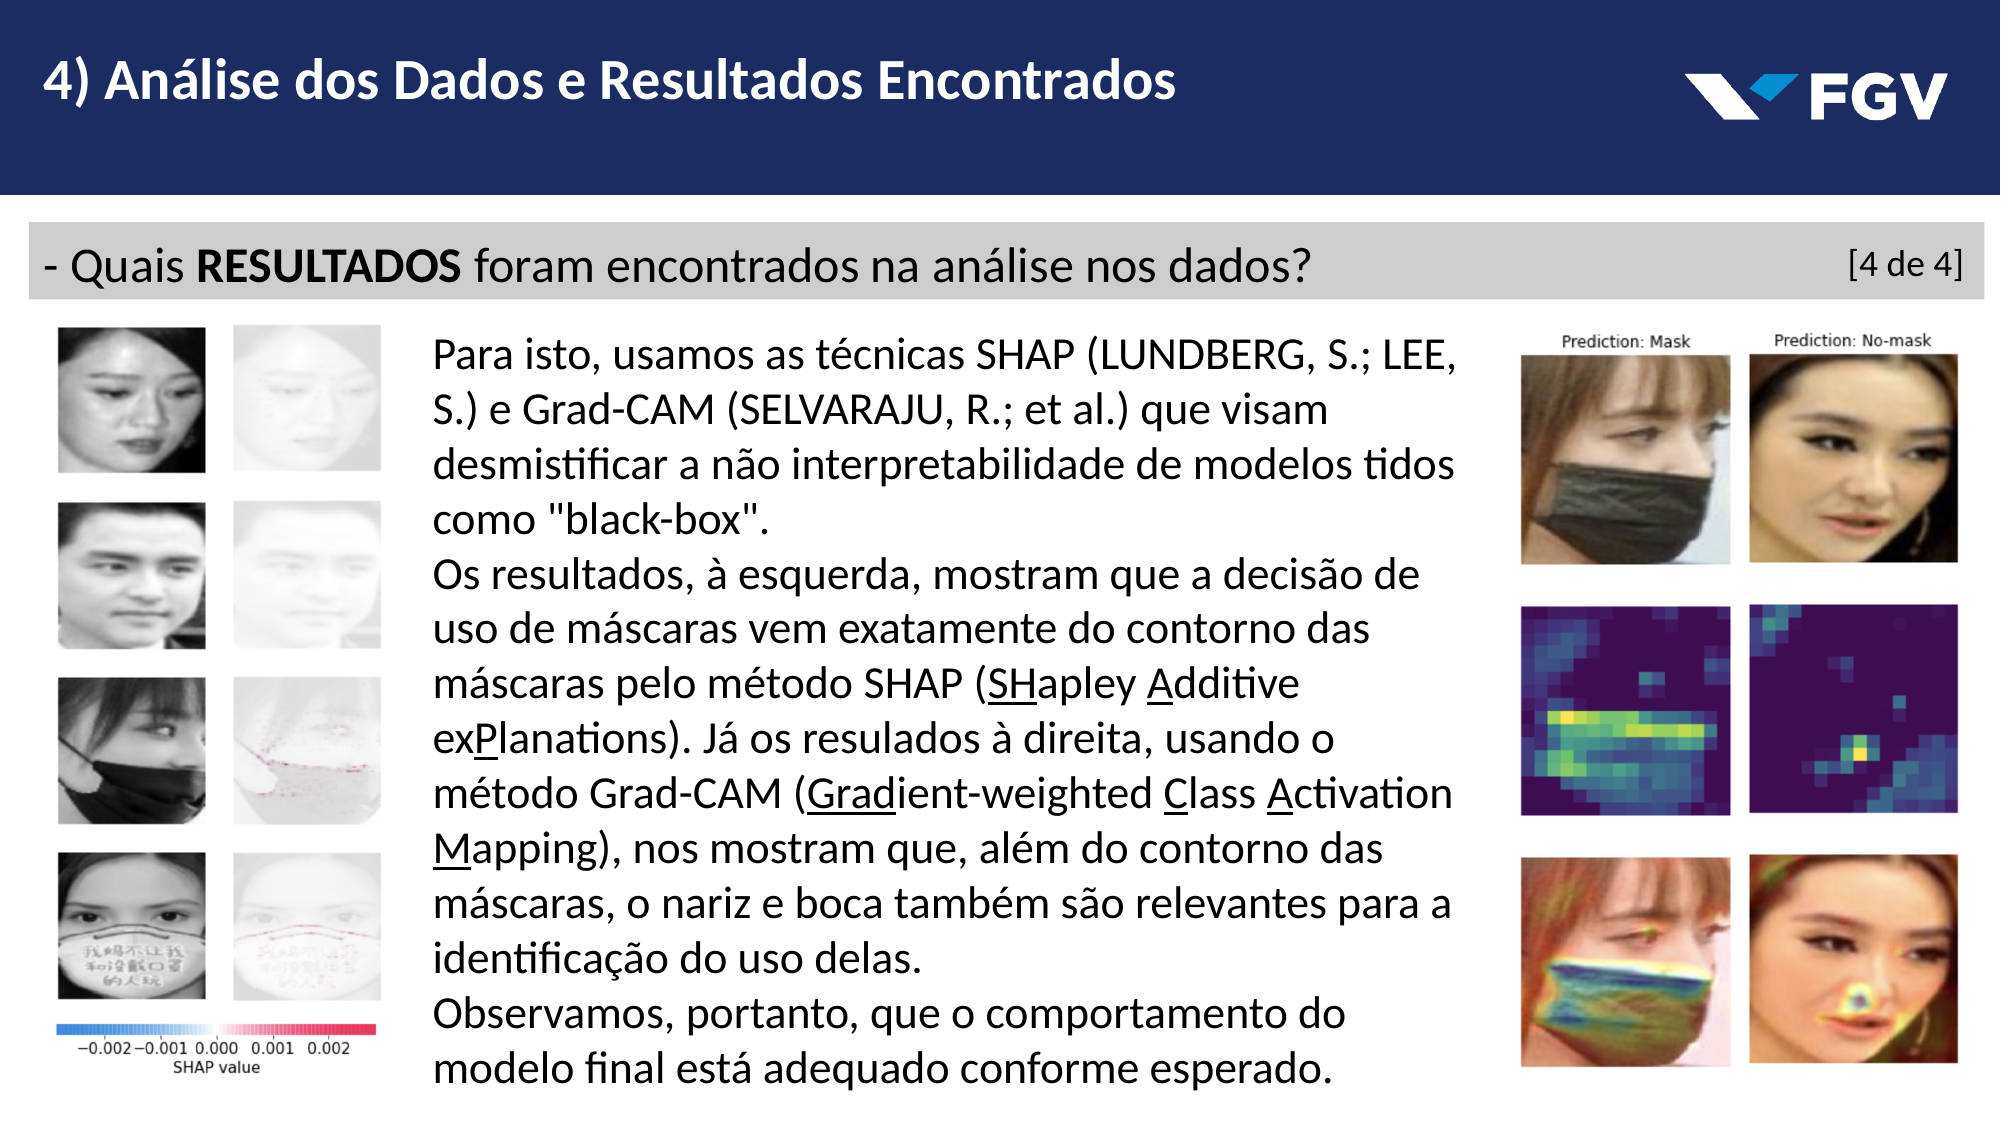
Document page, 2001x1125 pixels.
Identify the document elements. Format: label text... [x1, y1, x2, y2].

text_box 4) Análise dos Dados e Resultados Encontrados [28, 34, 1772, 119]
text_box Para isto, usamos as técnicas SHAP (LUNDBERG, S.; LEE, S.) e Grad-CAM (SELVARAJU, R.; et al.) que visam desmistificar a não interpretabilidade de modelos tidos como "black-box". Os resultados, à esquerda, mostram que a decisão de uso de máscaras vem exatamente do contorno das máscaras pelo método SHAP (SHapley Additive exPlanations). Já os resulados à direita, usando o método Grad-CAM (Gradient-weighted Class Activation Mapping), nos mostram que, além do contorno das máscaras, o nariz e boca também são relevantes para a identificação do uso delas. Observamos, portanto, que o comportamento do modelo final está adequado conforme esperado. [417, 315, 1476, 1101]
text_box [1504, 316, 1967, 1086]
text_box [45, 316, 390, 1086]
text_box - Quais RESULTADOS foram encontrados na análise nos dados? [28, 222, 1985, 300]
text_box [4 de 4] [1841, 222, 1971, 298]
picture [1652, 41, 1980, 151]
